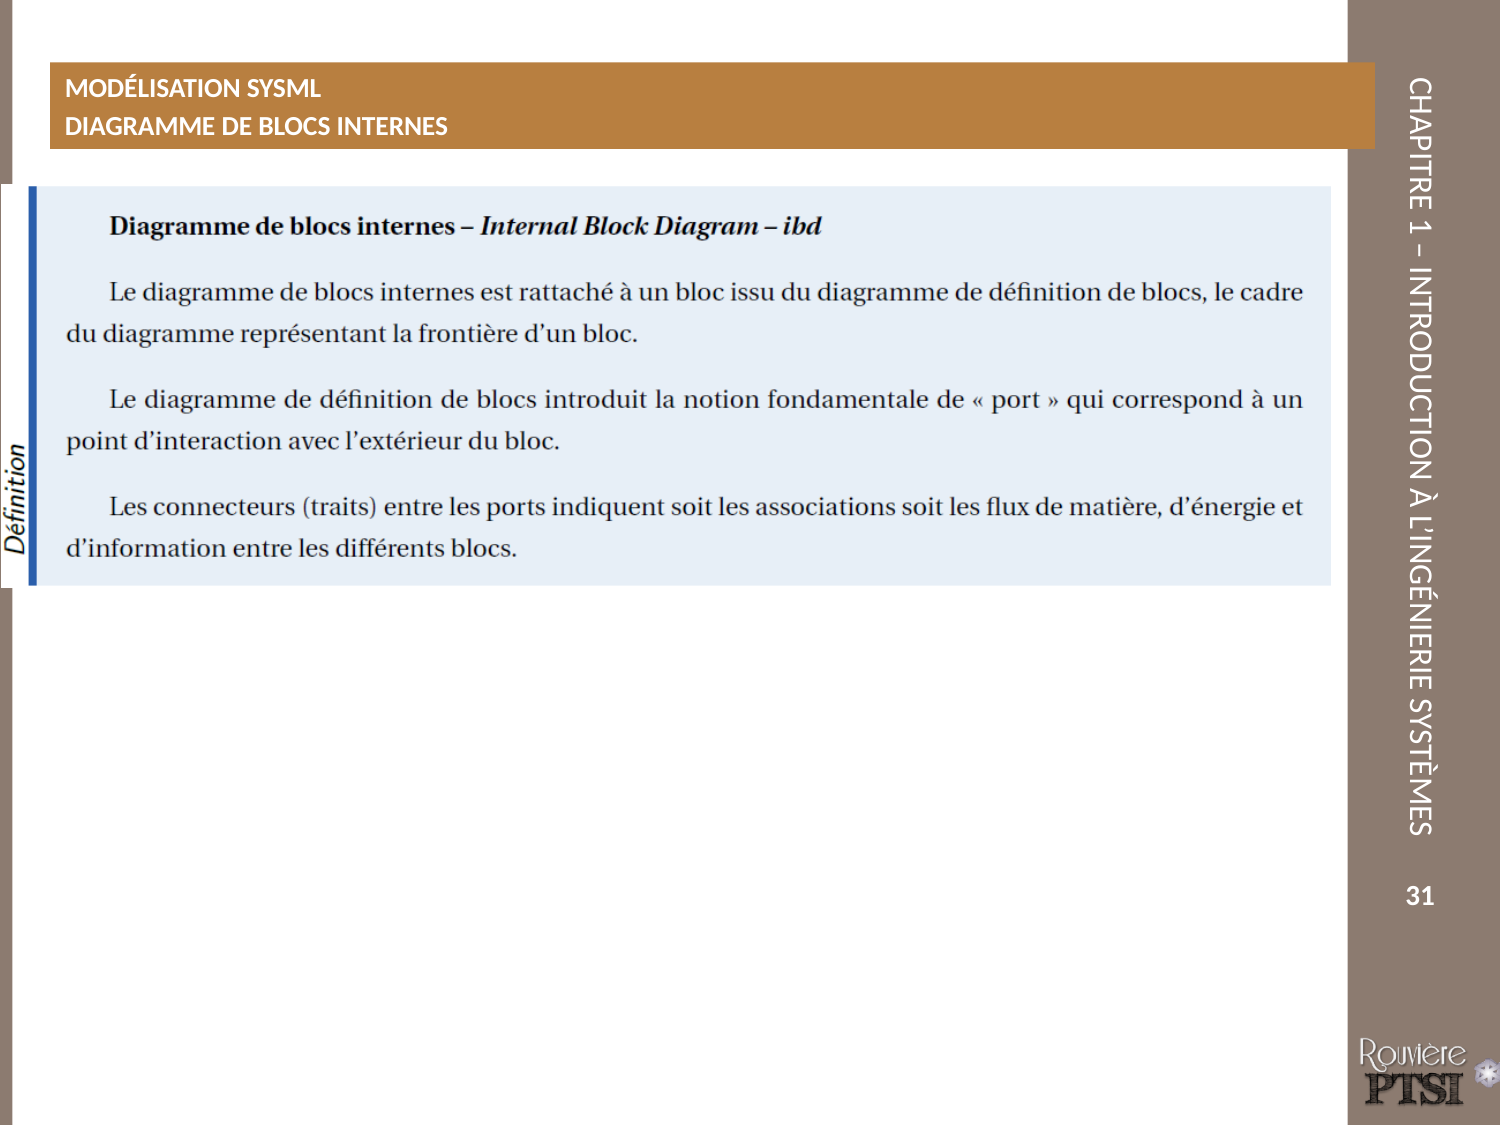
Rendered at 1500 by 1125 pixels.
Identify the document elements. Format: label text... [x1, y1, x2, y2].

picture [1, 184, 1331, 588]
picture [1359, 1037, 1500, 1109]
slide_number 31 [1340, 869, 1500, 917]
list Modélisation SYSMl Diagramme de blocs internes [50, 62, 1375, 149]
